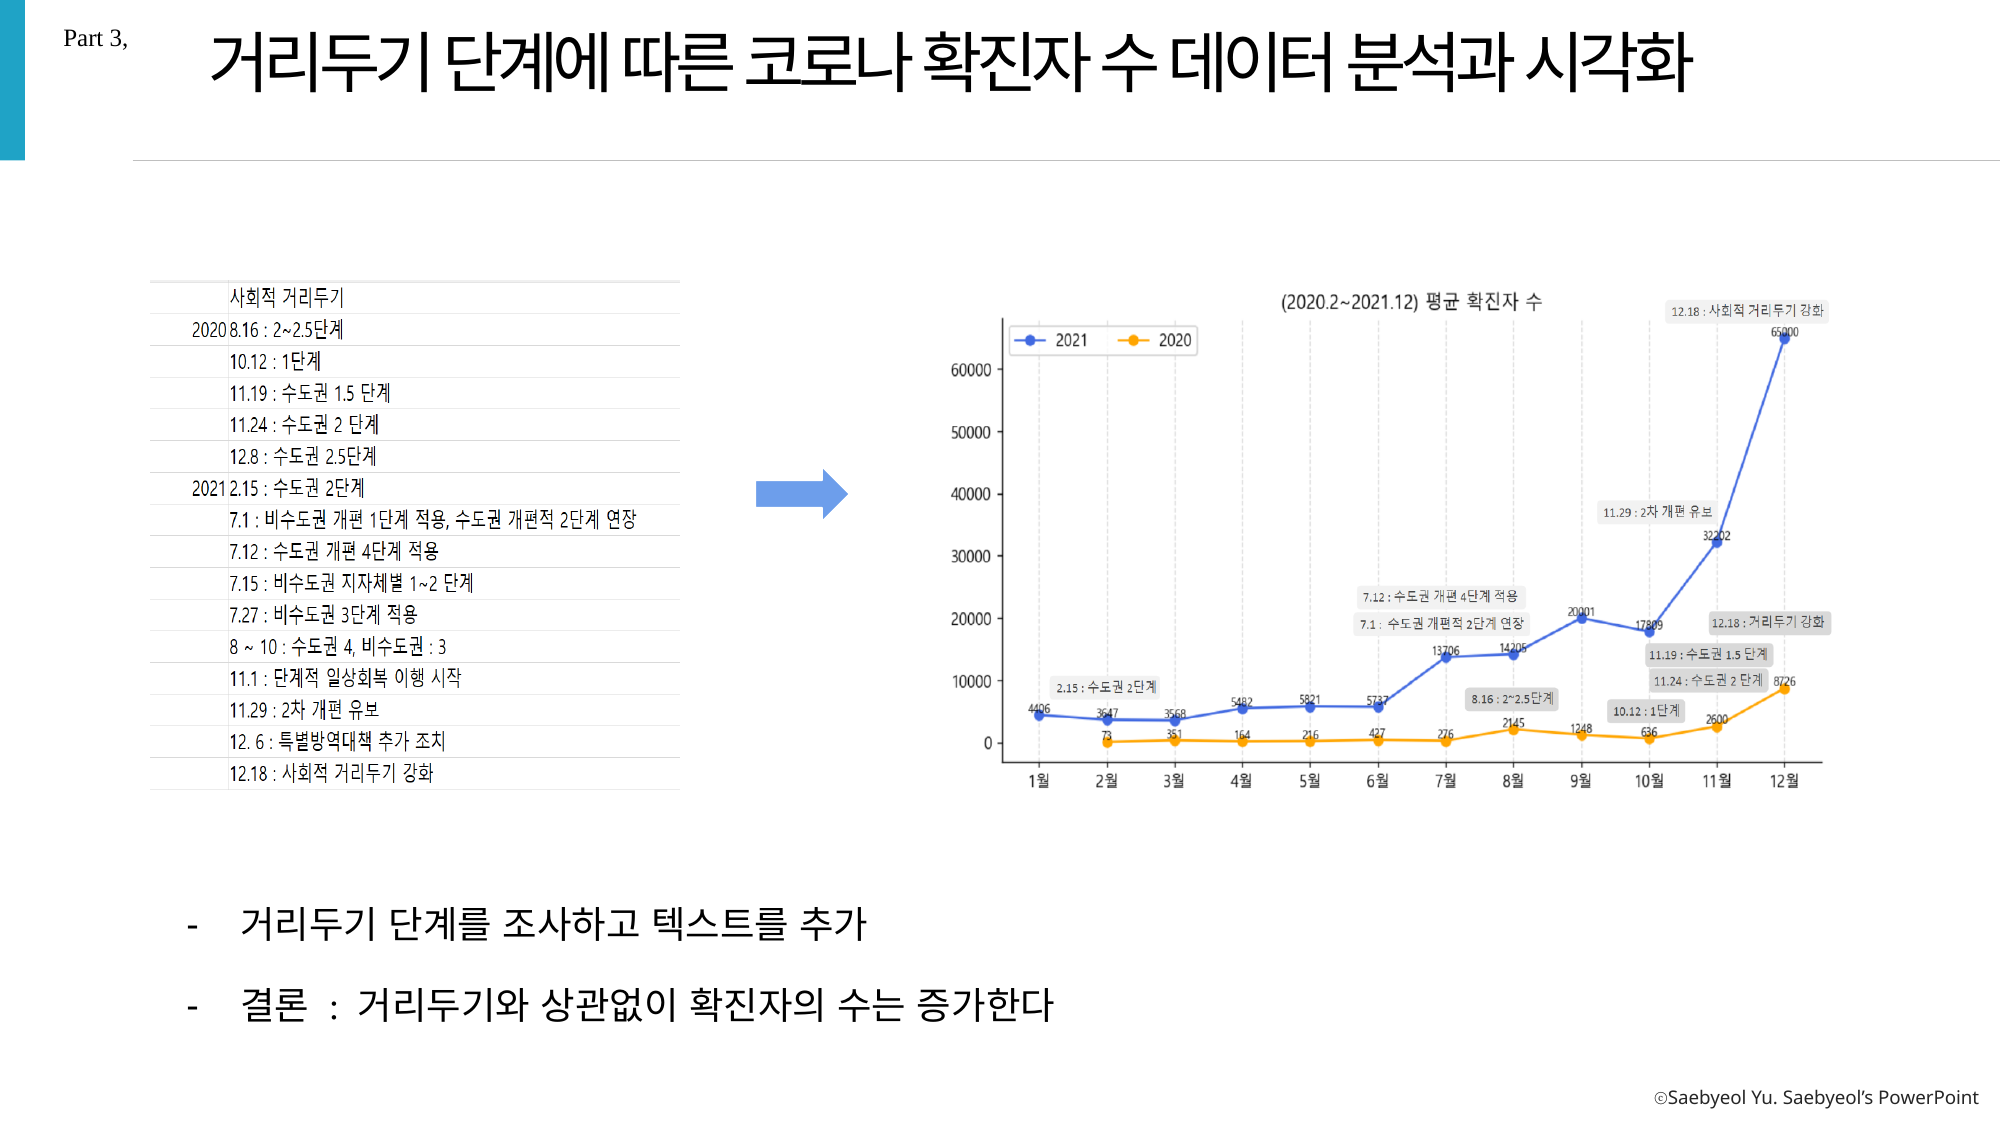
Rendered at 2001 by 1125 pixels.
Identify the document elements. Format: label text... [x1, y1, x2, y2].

text_box [0, 0, 26, 161]
text_box [755, 466, 850, 522]
picture [925, 258, 1850, 837]
text_box 거리두기 단계에 따른 코로나 확진자 수 데이터 분석과 시각화 [193, 13, 1711, 109]
text_box Part 3, [48, 13, 150, 59]
text_box 거리두기 단계를 조사하고 텍스트를 추가 결론 : 거리두기와 상관없이 확진자의 수는 증가한다 [150, 891, 1579, 1053]
picture [150, 280, 680, 790]
